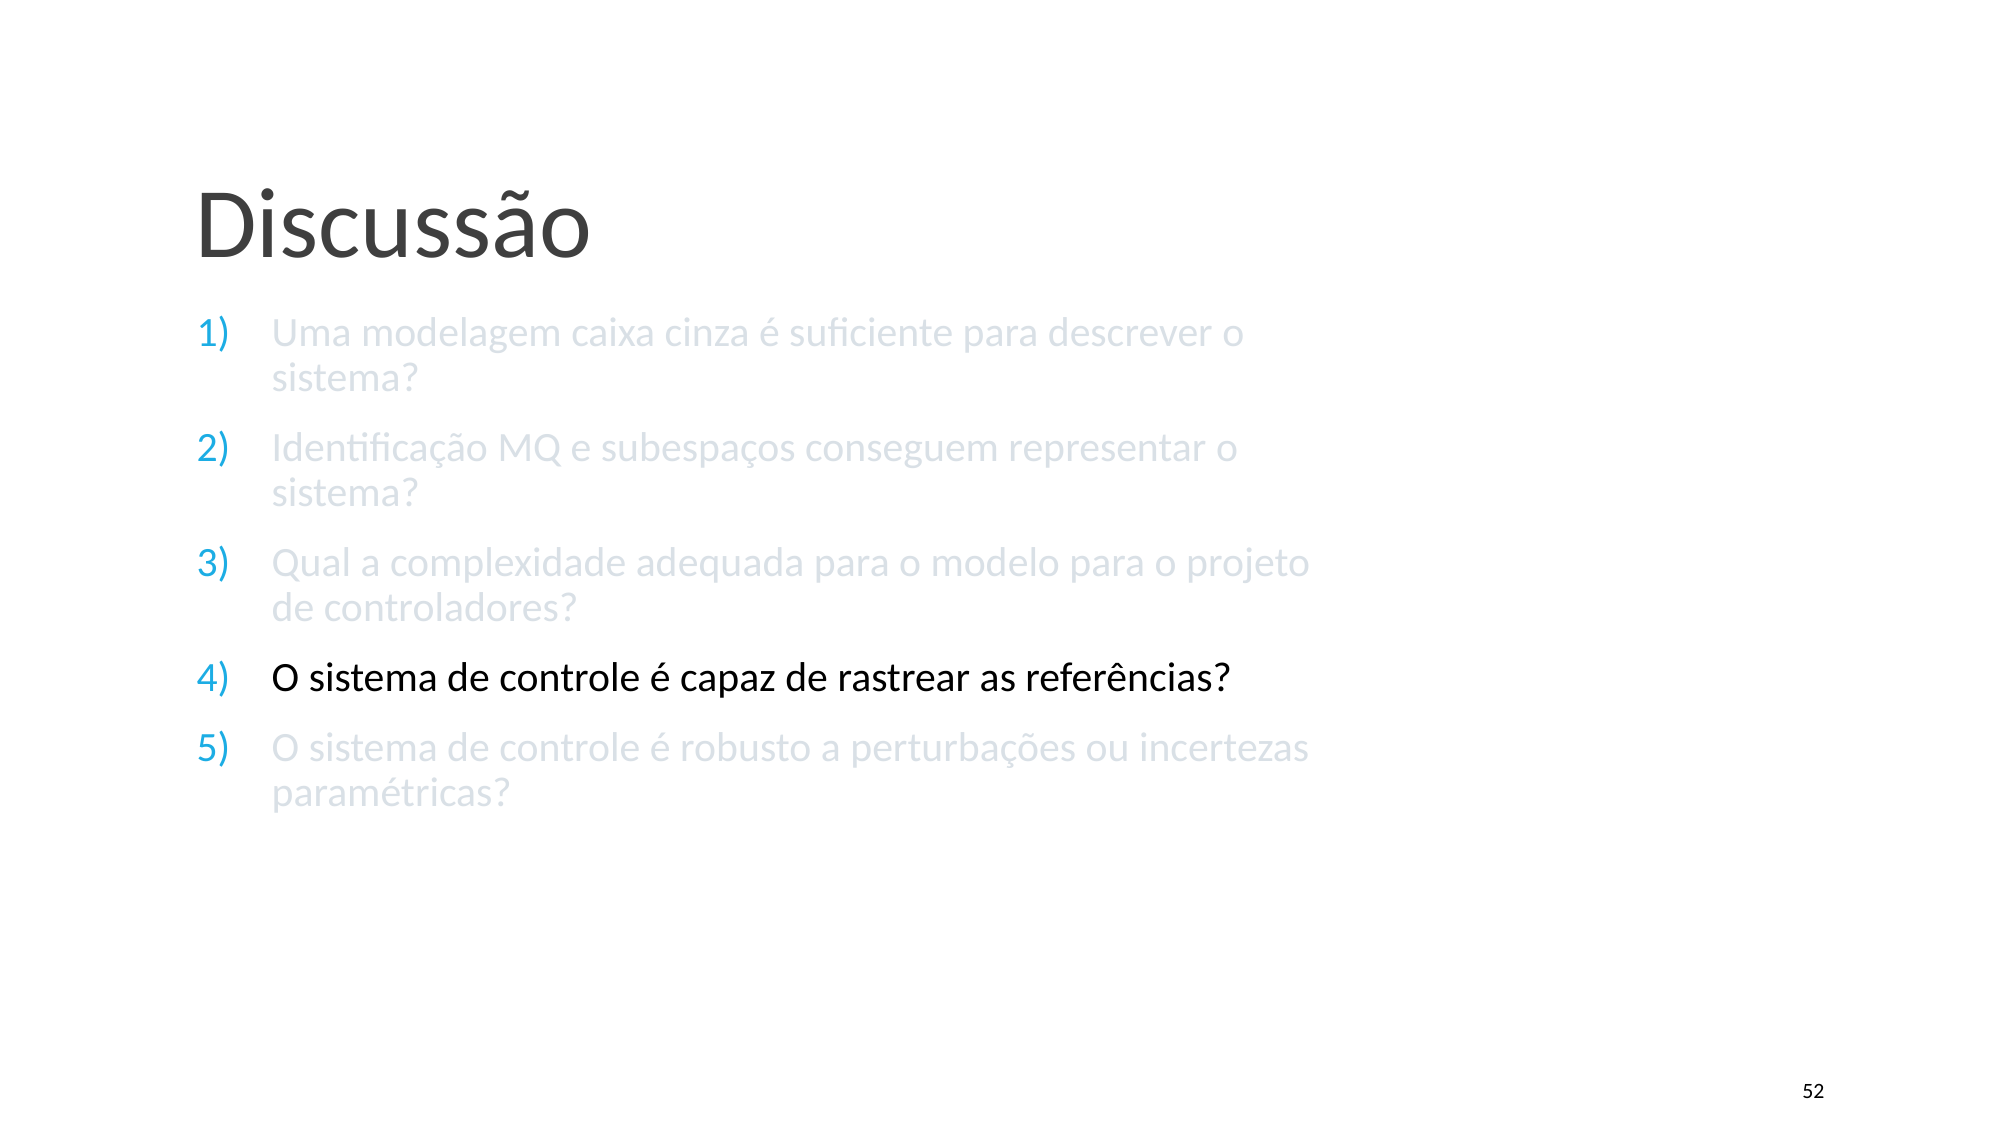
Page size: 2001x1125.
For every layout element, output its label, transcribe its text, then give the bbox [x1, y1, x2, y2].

list Uma modelagem caixa cinza é suficiente para descrever o sistema? Identificação MQ e subespaços conseguem representar o sistema? Qual a complexidade adequada para o modelo para o projeto de controladores? O sistema de controle é capaz de rastrear as referências? O sistema de controle é robusto a perturbações ou incertezas paramétricas? [180, 302, 1364, 963]
slide_number 52 [1624, 1059, 1840, 1120]
title Discussão [180, 47, 1830, 285]
